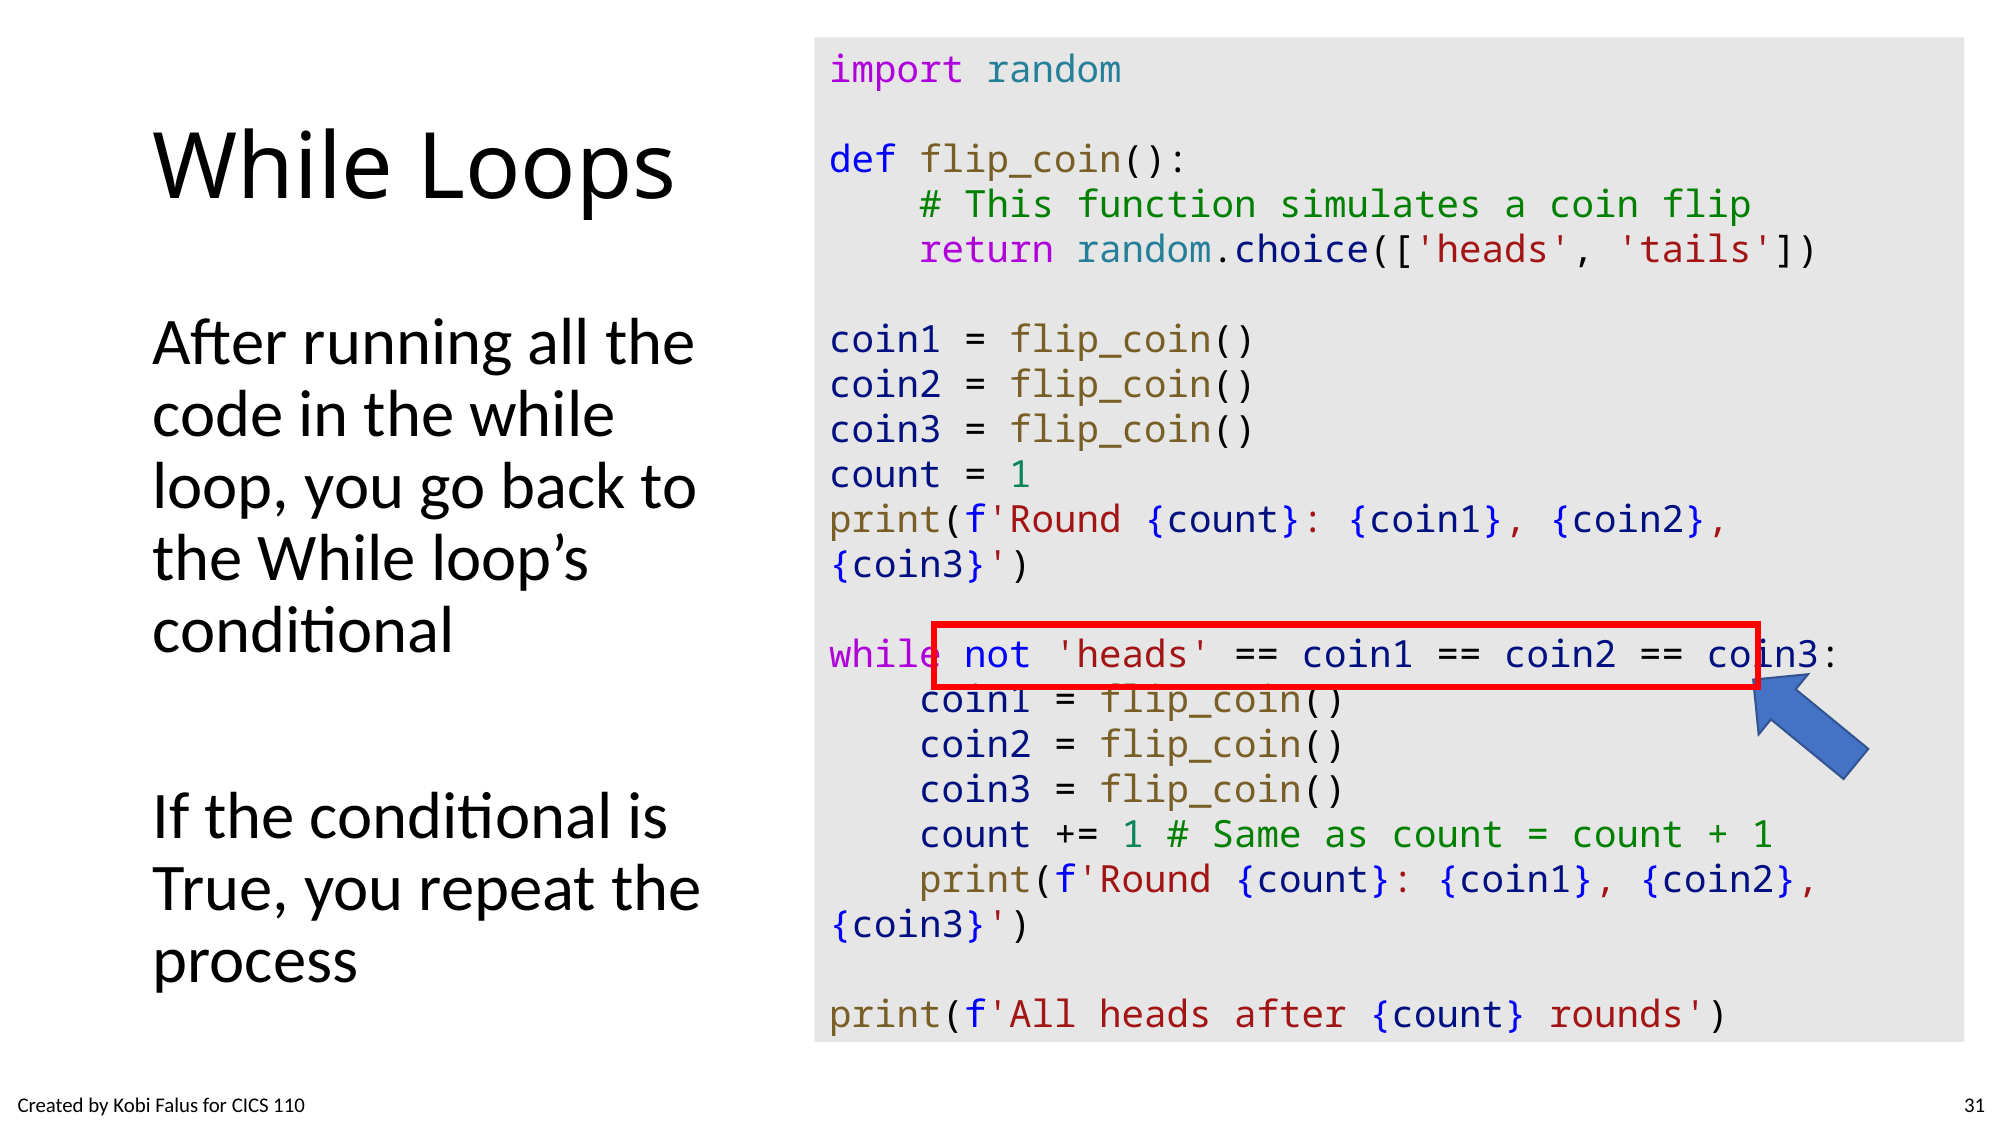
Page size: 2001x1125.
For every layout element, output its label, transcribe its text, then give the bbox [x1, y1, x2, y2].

text_box [933, 623, 1759, 688]
text_box [1753, 672, 1870, 781]
title While Loops [137, 59, 814, 278]
list After running all the code in the while loop, you go back to the While loop’s conditional If the conditional is True, you repeat the process [137, 299, 765, 1014]
text_box import random def flip_coin(): # This function simulates a coin flip return random.choice(['heads', 'tails']) coin1 = flip_coin() coin2 = flip_coin() coin3 = flip_coin() count = 1 print(f'Round {count}: {coin1}, {coin2}, {coin3}') while not 'heads' == coin1 == coin2 == coin3: coin1 = flip_coin() coin2 = flip_coin() coin3 = flip_coin() count += 1 # Same as count = count + 1 print(f'Round {count}: {coin1}, {coin2}, {coin3}') print(f'All heads after {count} rounds') [814, 37, 1965, 1042]
